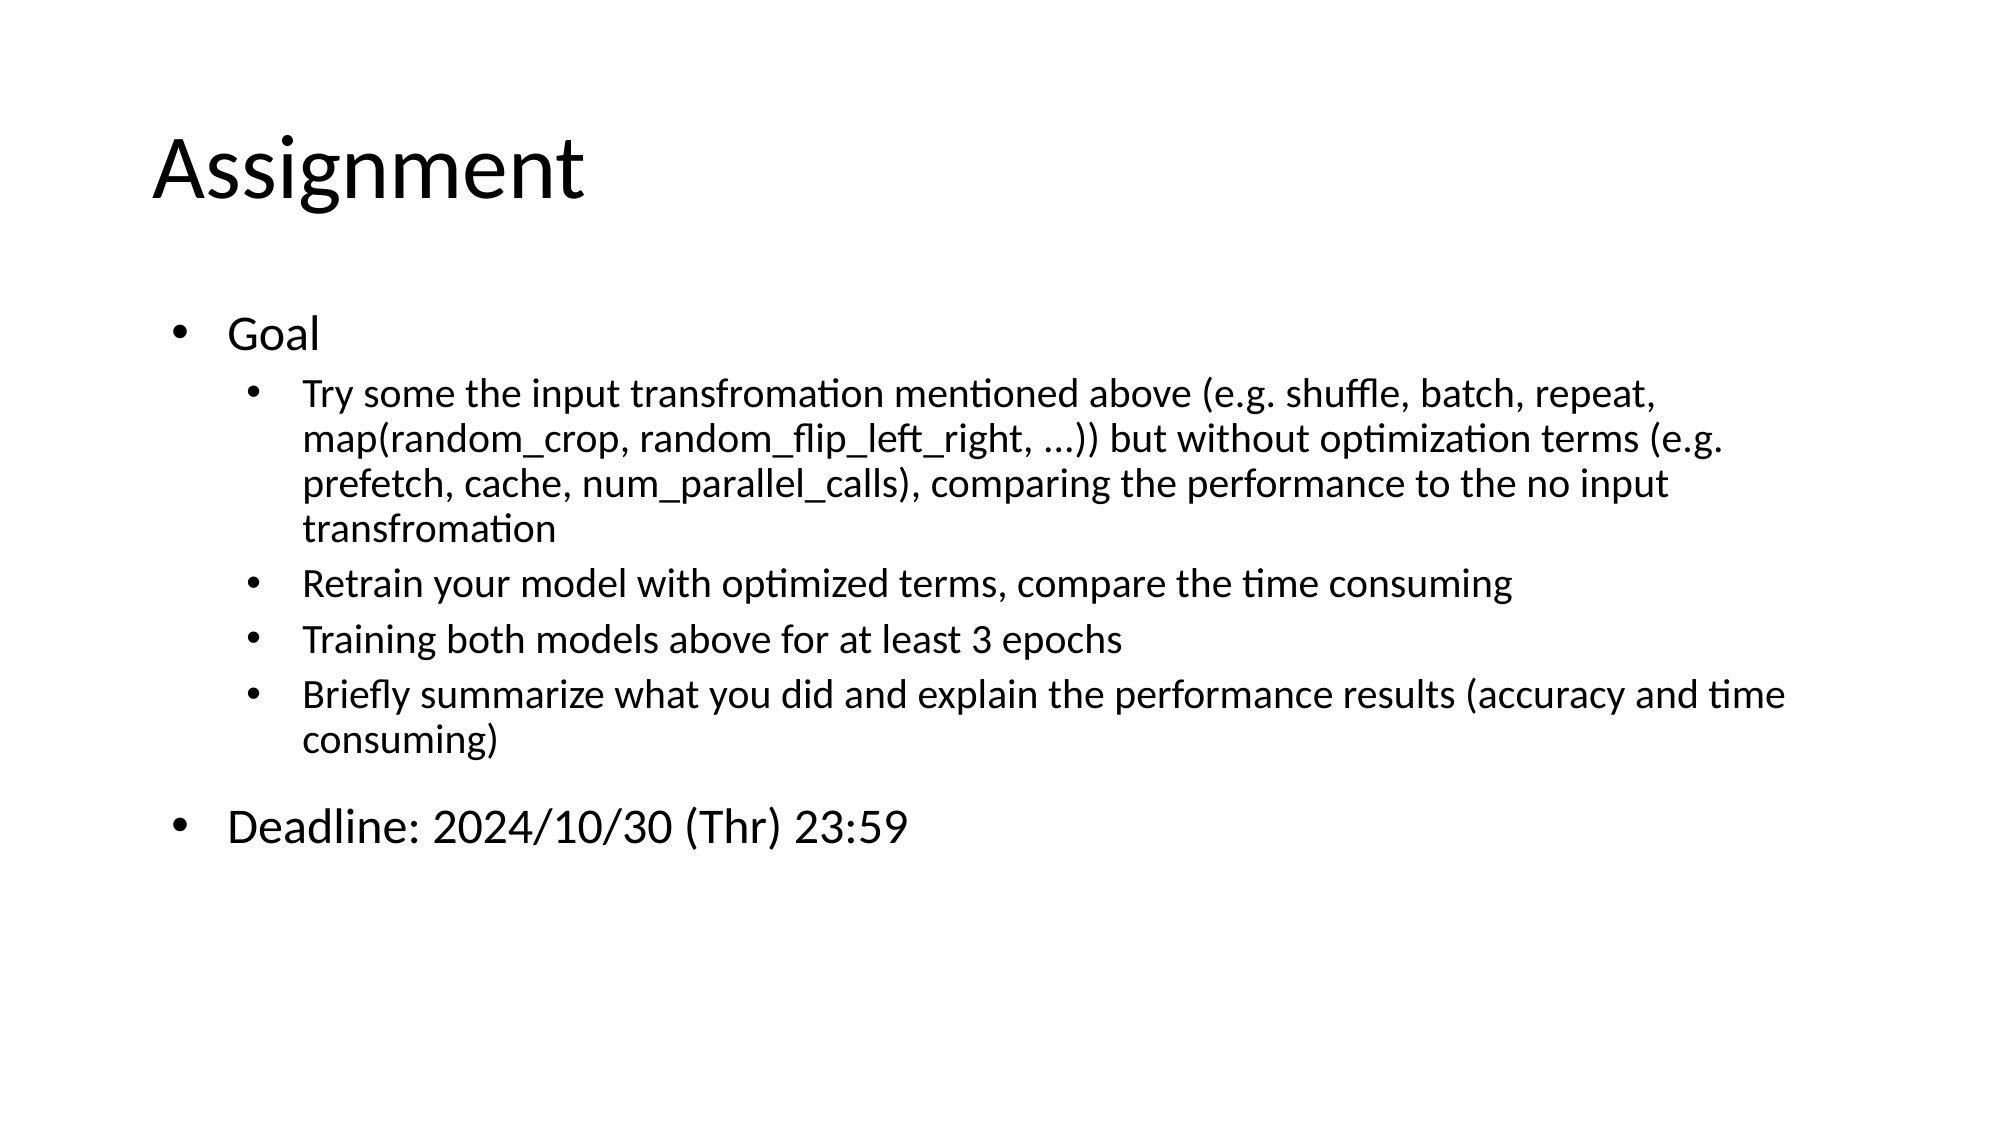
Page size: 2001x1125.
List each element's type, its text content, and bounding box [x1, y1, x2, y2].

title Assignment [137, 59, 1863, 278]
list Goal Try some the input transfromation mentioned above (e.g. shuffle, batch, repeat, map(random_crop, random_flip_left_right, ...)) but without optimization terms (e.g. prefetch, cache, num_parallel_calls), comparing the performance to the no input transfromation Retrain your model with optimized terms, compare the time consuming Training both models above for at least 3 epochs Briefly summarize what you did and explain the performance results (accuracy and time consuming) Deadline: 2024/10/30 (Thr) 23:59 [137, 299, 1863, 1066]
